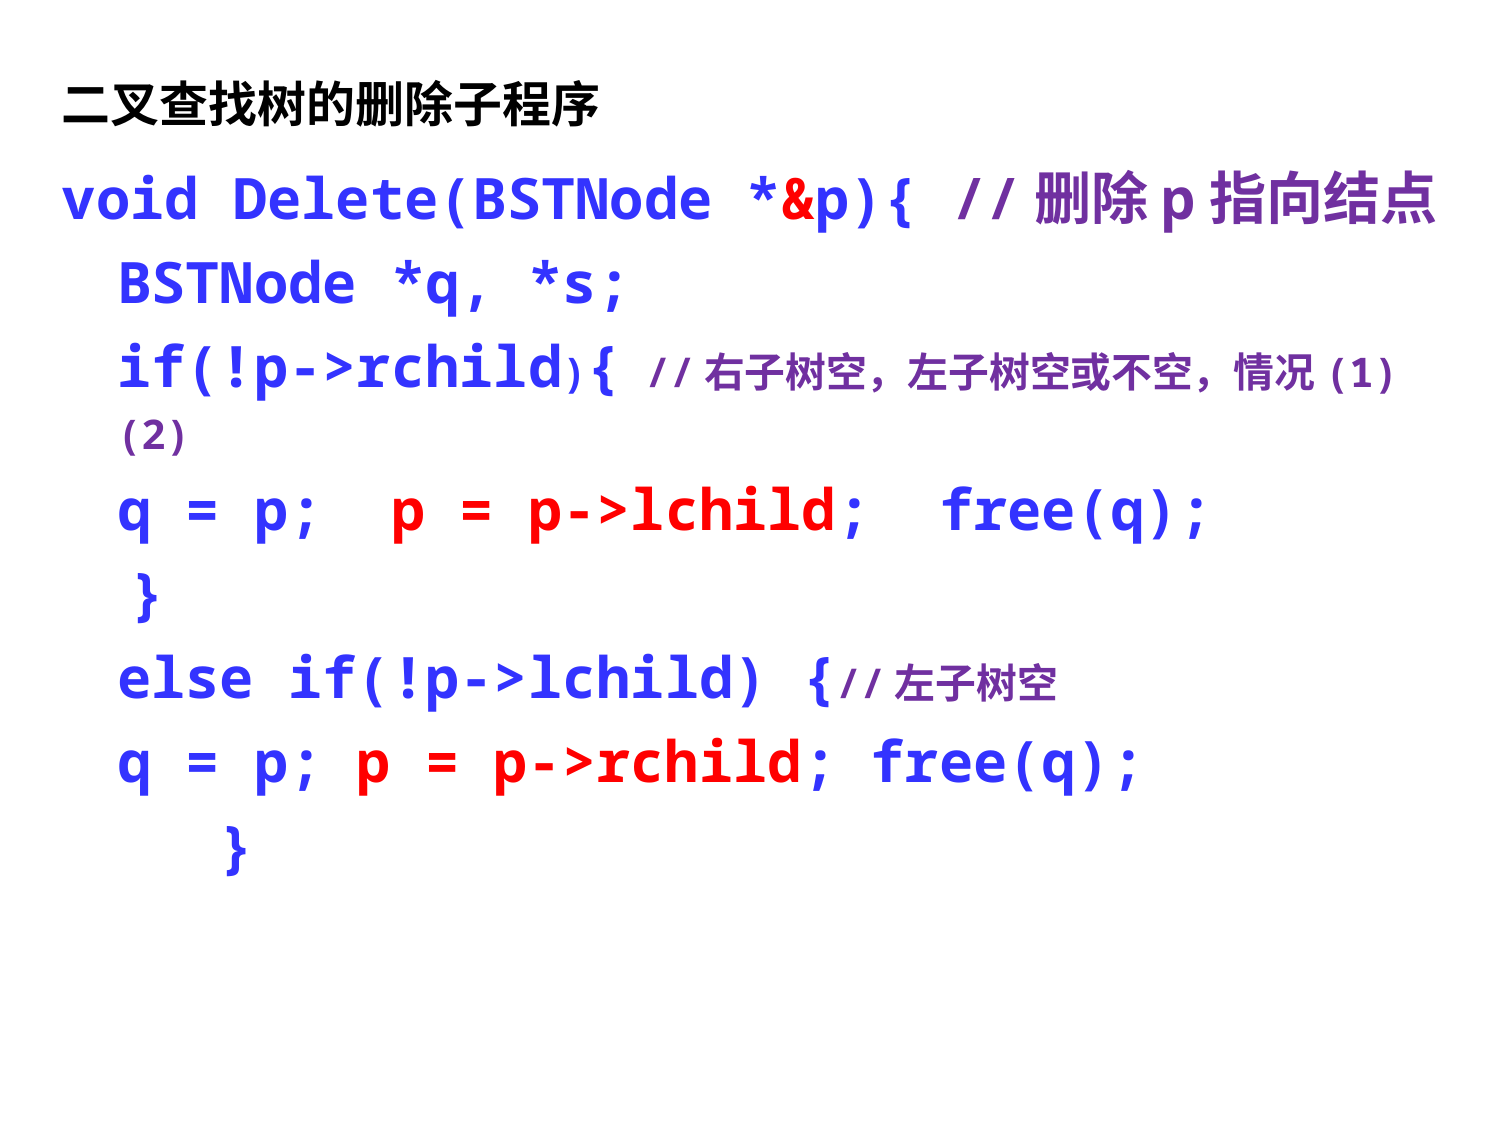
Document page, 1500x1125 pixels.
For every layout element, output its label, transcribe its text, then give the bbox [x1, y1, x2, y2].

list 二叉查找树的删除子程序 void Delete(BSTNode *&p){ //删除p指向结点 BSTNode *q, *s; if(!p->rchild){ //右子树空，左子树空或不空，情况(1)(2) q = p; p = p->lchild; free(q); } else if(!p->lchild) {//左子树空 q = p; p = p->rchild; free(q); } [46, 54, 1465, 1043]
